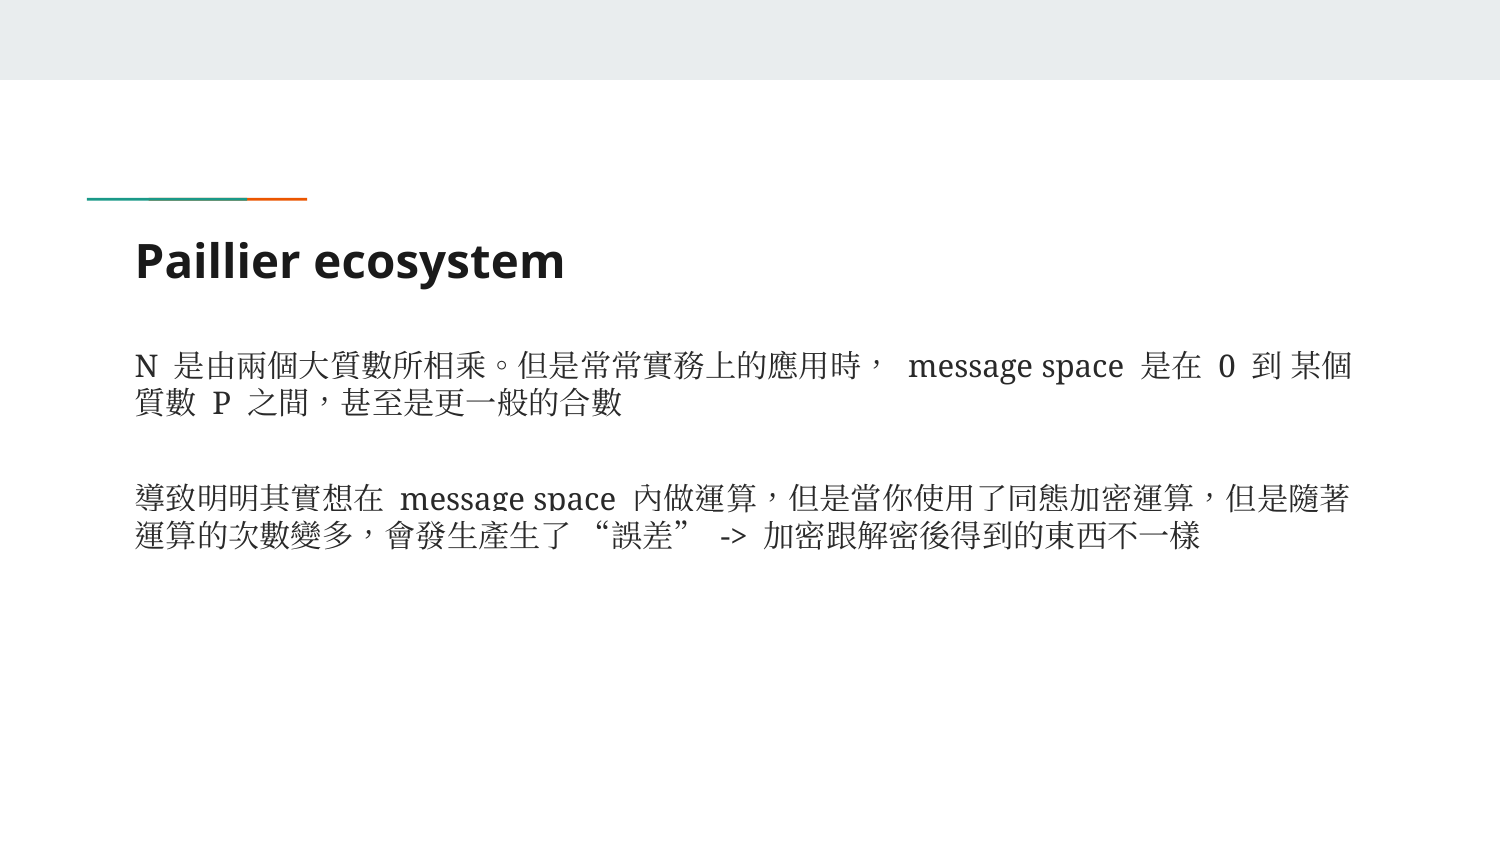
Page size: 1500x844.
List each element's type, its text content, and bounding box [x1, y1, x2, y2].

text_box 導致明明其實想在 message space 內做運算，但是當你使用了同態加密運算，但是隨著運算的次數變多，會發生產生了 “誤差” -> 加密跟解密後得到的東西不一樣 [119, 463, 1381, 569]
title Paillier ecosystem [119, 216, 1381, 305]
text_box N 是由兩個大質數所相乘。但是常常實務上的應用時， message space 是在 0 到 某個質數 P 之間，甚至是更一般的合數 [119, 330, 1395, 436]
